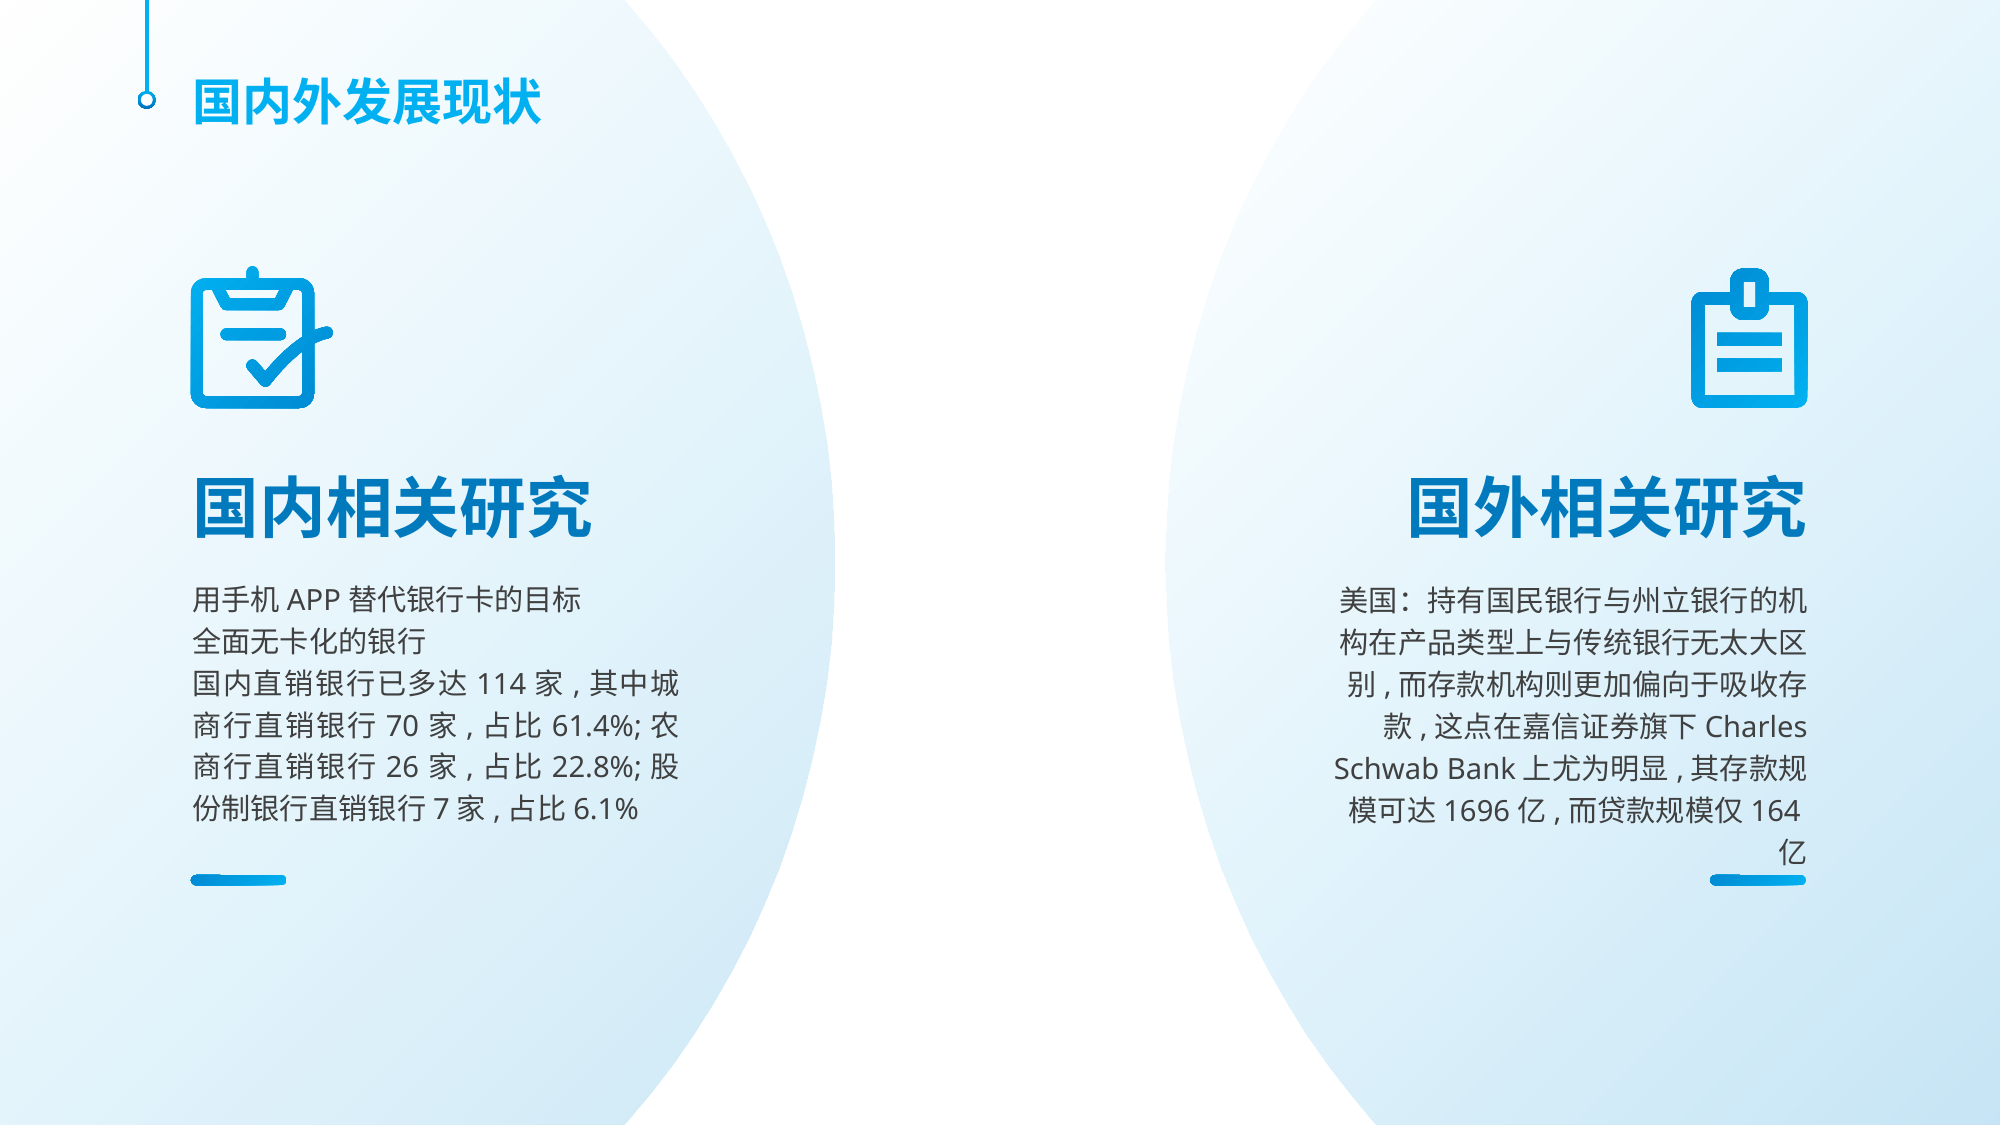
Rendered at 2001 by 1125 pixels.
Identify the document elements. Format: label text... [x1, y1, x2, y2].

text_box [1709, 873, 1808, 887]
text_box 国内相关研究 [177, 442, 609, 554]
text_box [190, 266, 333, 409]
text_box [1691, 268, 1808, 408]
text_box [1164, 0, 2000, 1125]
text_box 国外相关研究 [1391, 442, 1822, 554]
text_box 用手机APP替代银行卡的目标 全面无卡化的银行 国内直销银行已多达114家,其中城商行直销银行70家,占比61.4%;农商行直销银行26家,占比22.8%;股份制银行直销银行7家,占比6.1% [177, 566, 695, 834]
text_box 美国：持有国民银行与州立银行的机构在产品类型上与传统银行无太大区别,而存款机构则更加偏向于吸收存款,这点在嘉信证券旗下Charles Schwab Bank上尤为明显,其存款规模可达1696亿,而贷款规模仅164亿 [1305, 568, 1823, 877]
text_box [139, 92, 154, 107]
text_box [136, 89, 157, 110]
text_box [189, 873, 288, 887]
text_box [0, 0, 836, 1125]
text_box 国内外发展现状 [177, 50, 558, 138]
